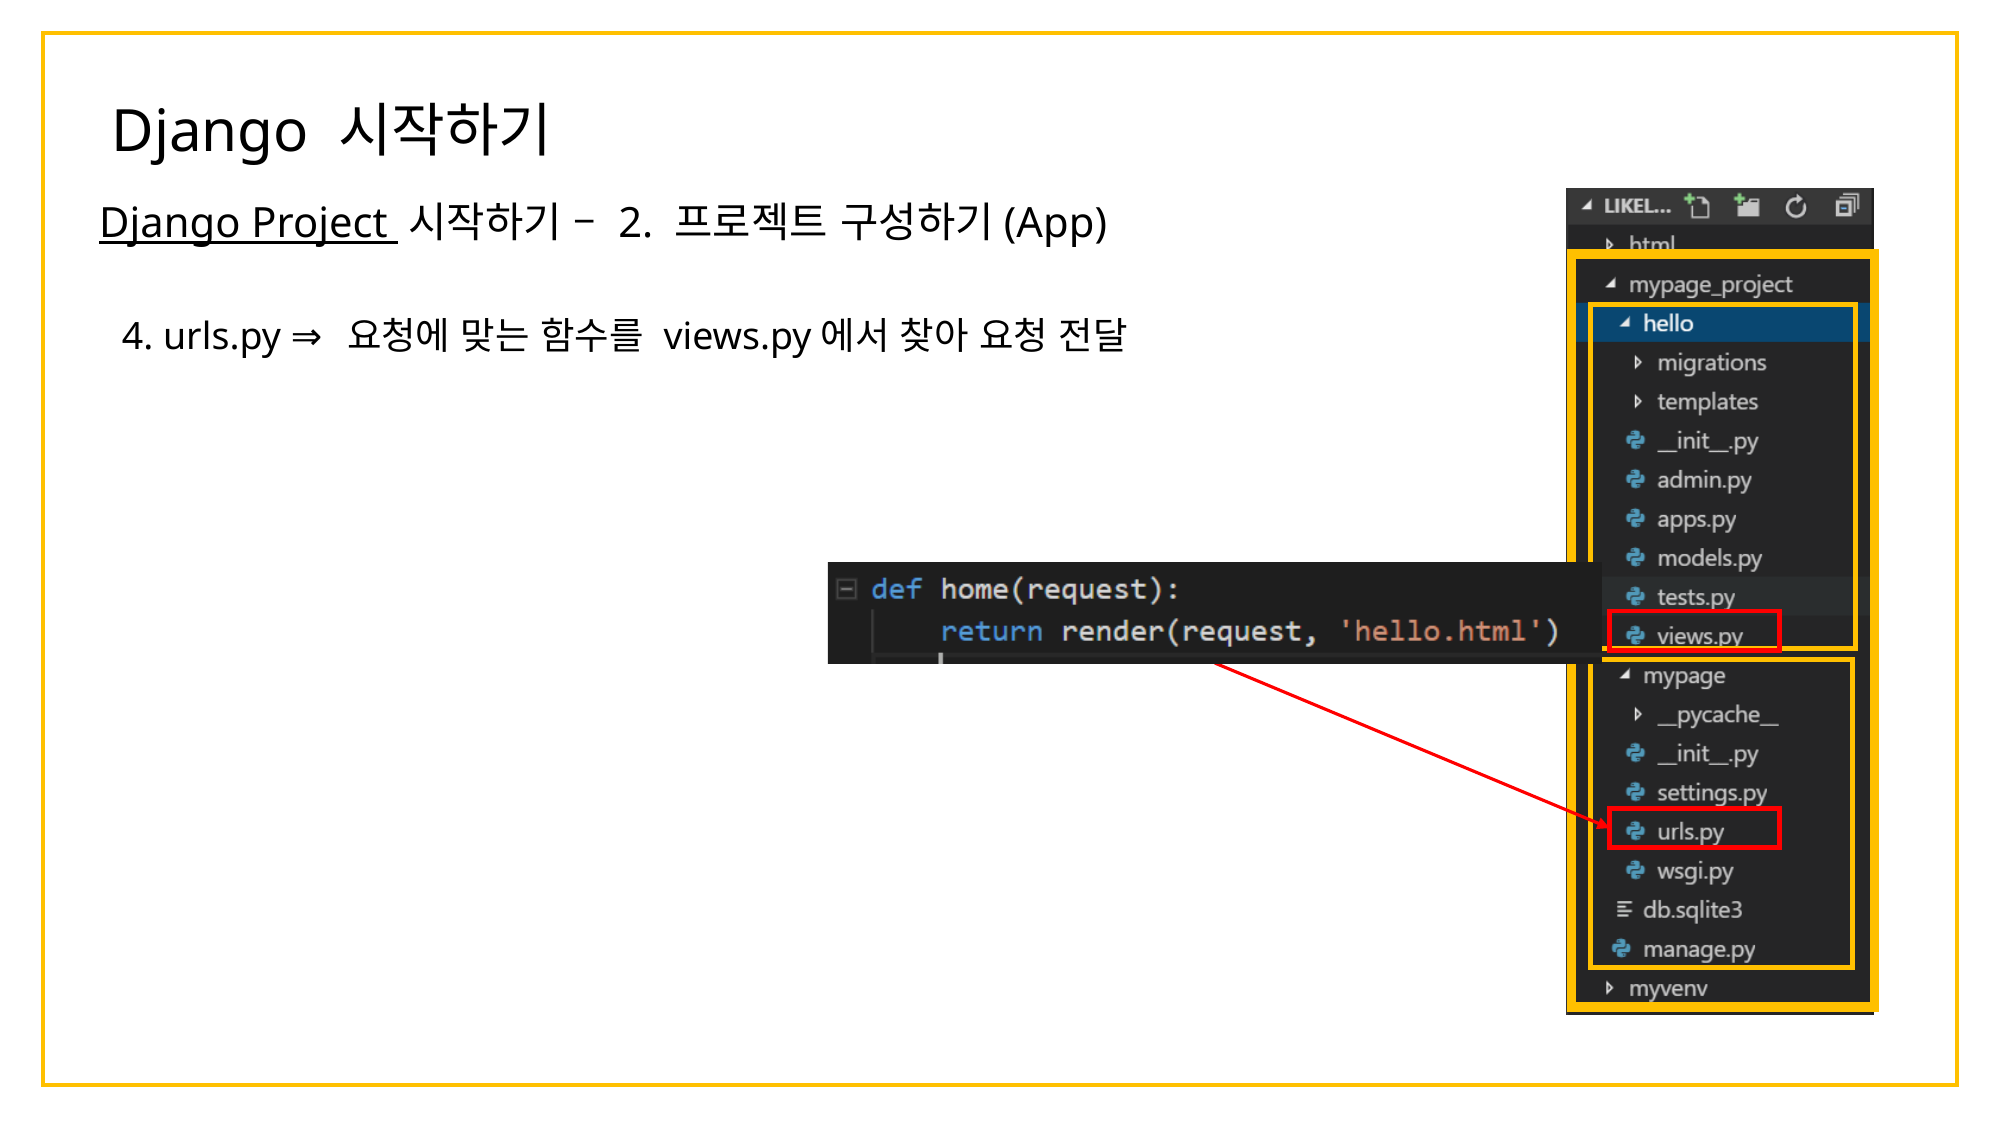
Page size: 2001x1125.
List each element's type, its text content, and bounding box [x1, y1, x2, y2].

text_box Django Project 시작하기 – 2. 프로젝트 구성하기(App) [84, 188, 1122, 254]
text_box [1566, 188, 1875, 1015]
text_box [42, 32, 1958, 1086]
text_box Django 시작하기 [96, 86, 567, 171]
picture [827, 562, 1603, 664]
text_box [1214, 663, 1610, 829]
text_box 4. urls.py ⇒ 요청에 맞는 함수를 views.py에서 찾아 요청 전달 [107, 304, 1454, 364]
